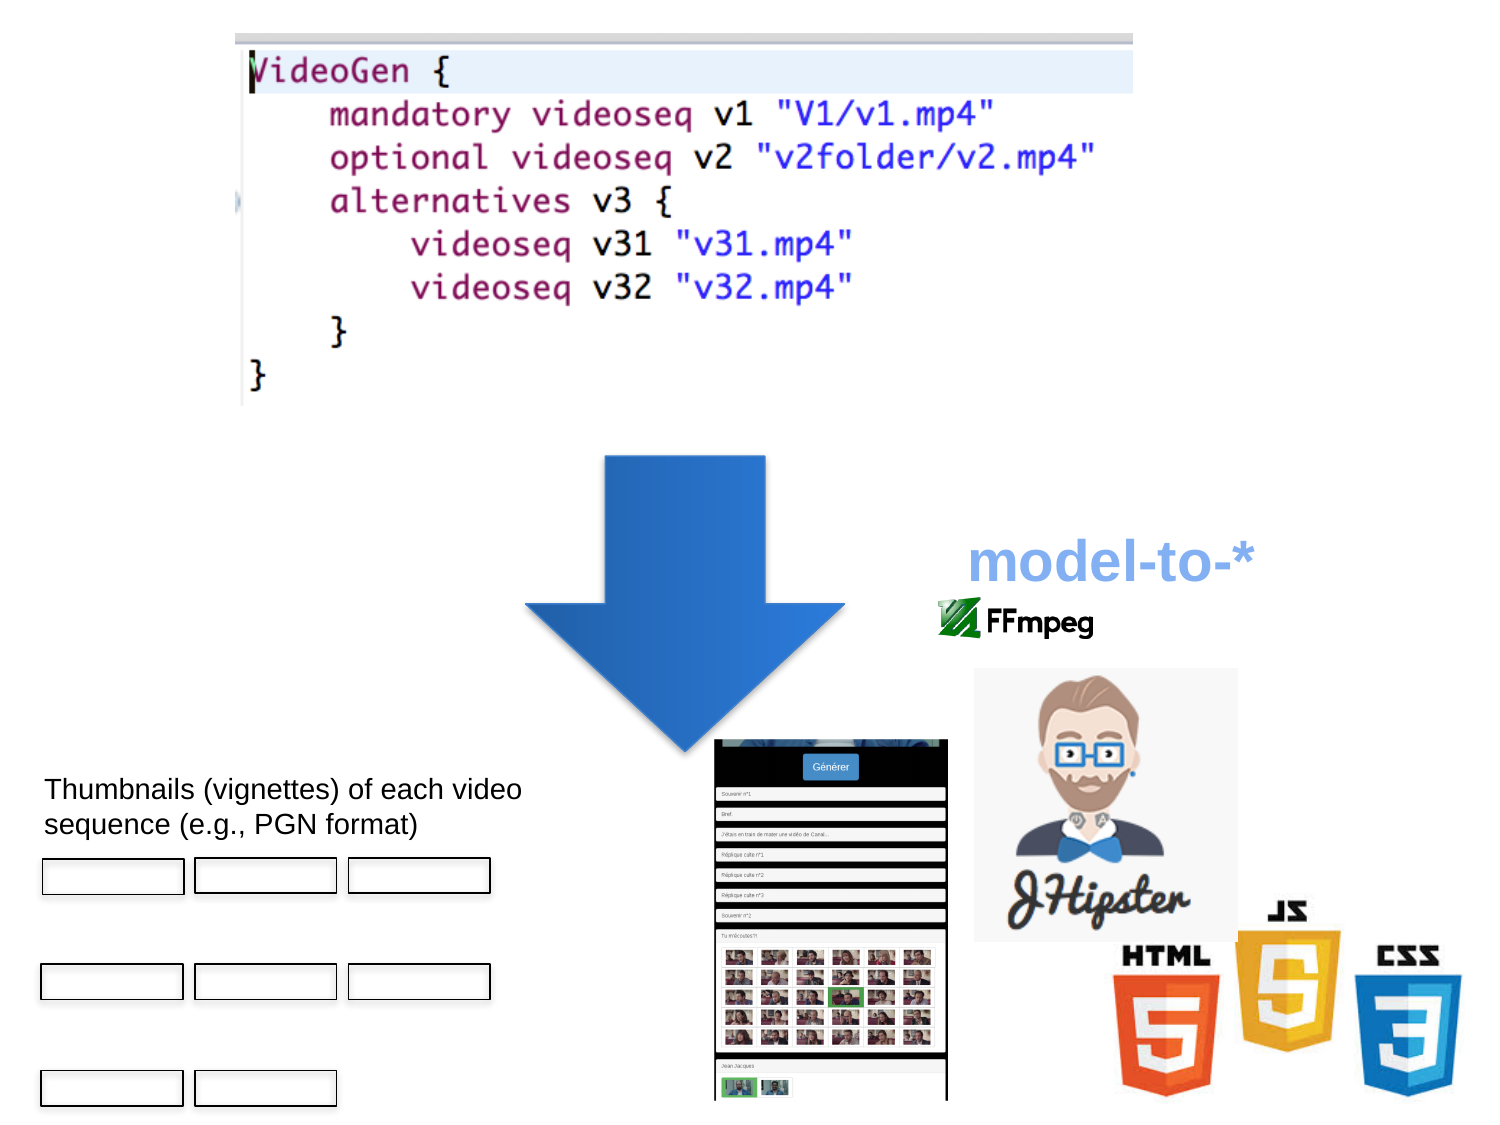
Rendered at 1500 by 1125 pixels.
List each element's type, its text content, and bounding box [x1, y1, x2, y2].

text_box [524, 455, 846, 753]
picture [974, 668, 1471, 1109]
text_box [194, 1070, 337, 1107]
text_box [194, 963, 337, 1000]
text_box model-to-* [952, 515, 1271, 600]
text_box [42, 858, 185, 895]
text_box [348, 963, 491, 1000]
text_box Thumbnails (vignettes) of each video sequence (e.g., PGN format) [29, 763, 609, 848]
text_box [348, 857, 491, 894]
text_box [40, 963, 184, 1000]
picture [714, 739, 948, 1106]
text_box [40, 1070, 184, 1107]
picture [938, 597, 1093, 640]
text_box [194, 857, 337, 894]
picture [235, 33, 1133, 407]
